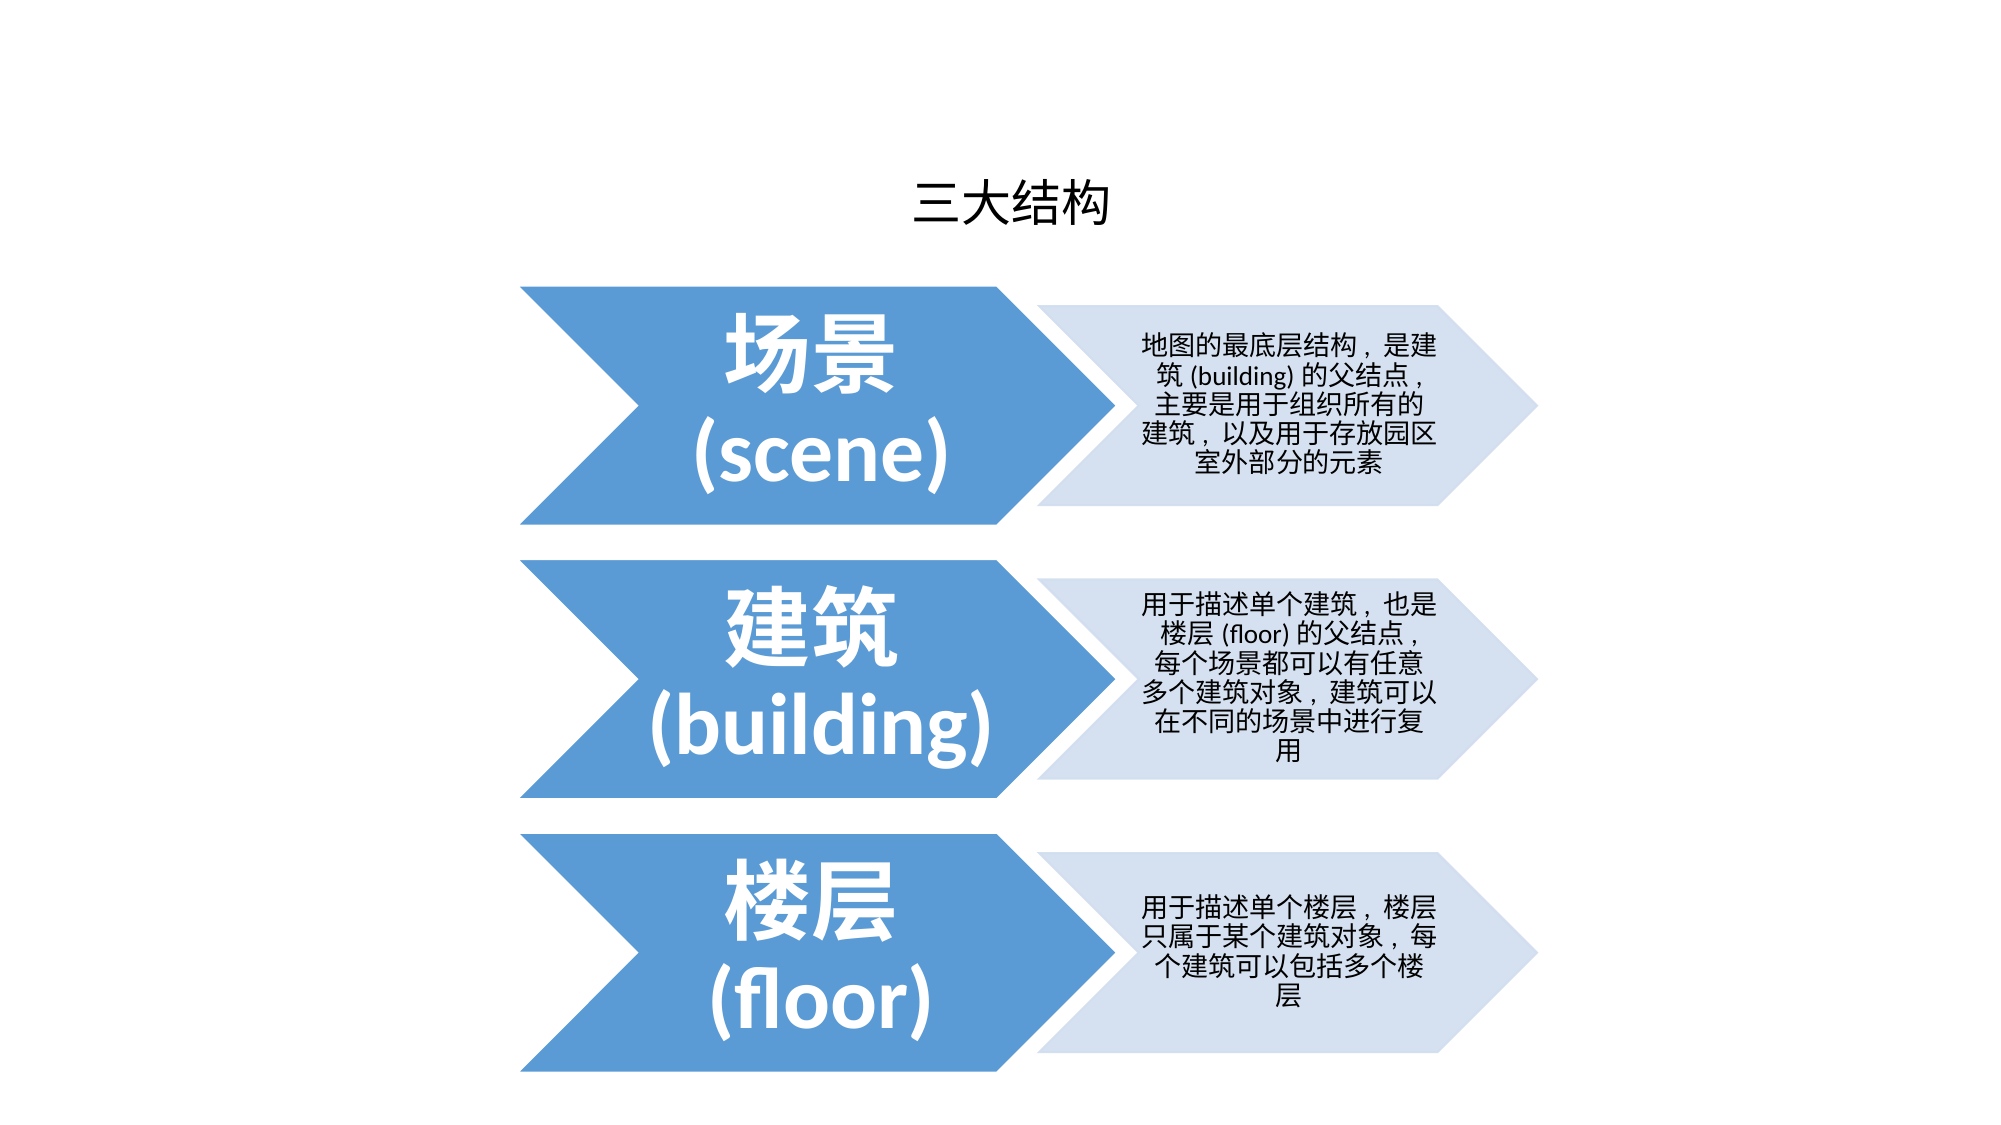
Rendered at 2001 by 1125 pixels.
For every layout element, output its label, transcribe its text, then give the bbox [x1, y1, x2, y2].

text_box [79, 285, 1976, 1073]
text_box 三大结构 [897, 164, 1127, 240]
